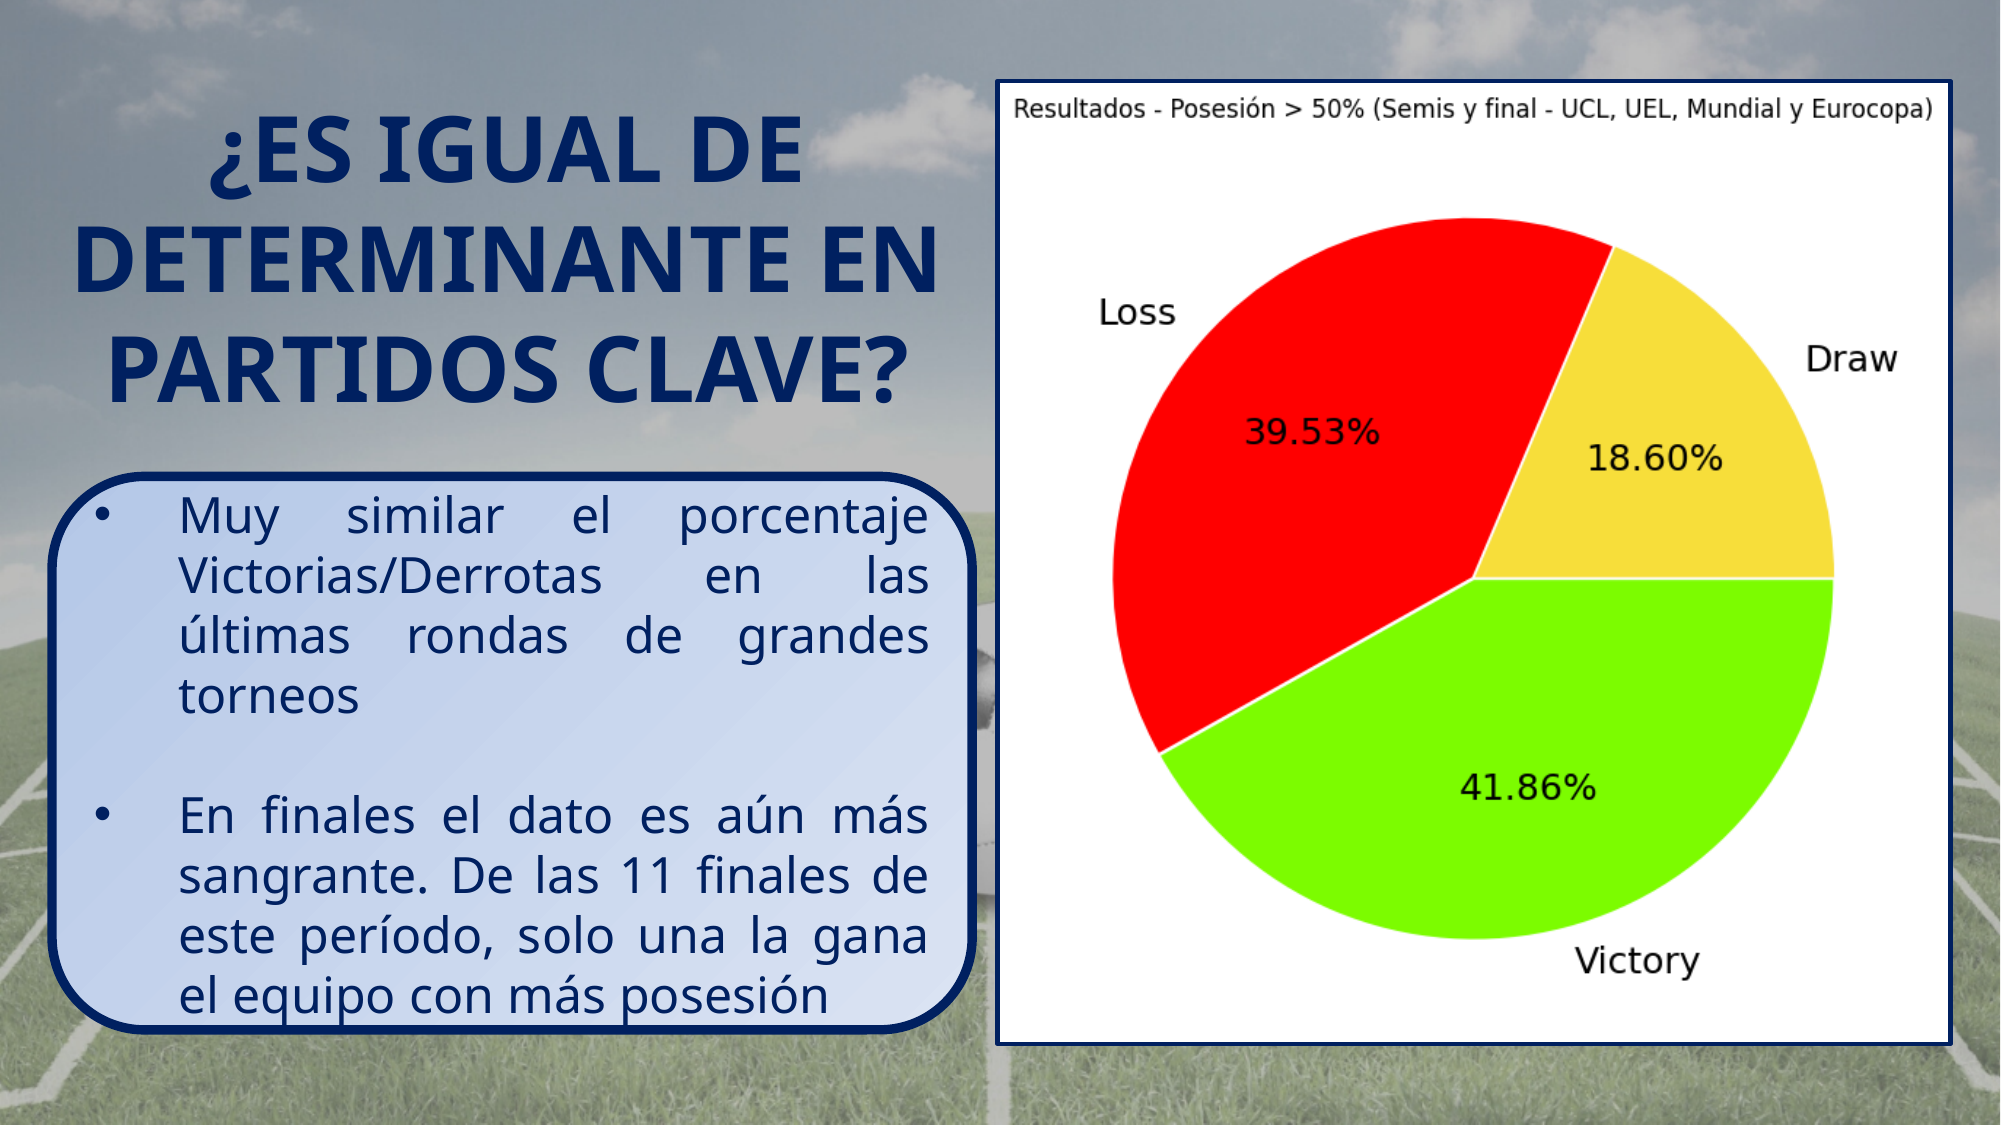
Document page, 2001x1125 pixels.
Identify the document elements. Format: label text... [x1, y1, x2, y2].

picture [0, 0, 2001, 1125]
text_box ¿ES IGUAL DE DETERMINANTE EN PARTIDOS CLAVE? [52, 83, 963, 428]
text_box Muy similar el porcentaje Victorias/Derrotas en las últimas rondas de grandes torneos En finales el dato es aún más sangrante. De las 11 finales de este período, solo una la gana el equipo con más posesión [50, 475, 974, 1031]
